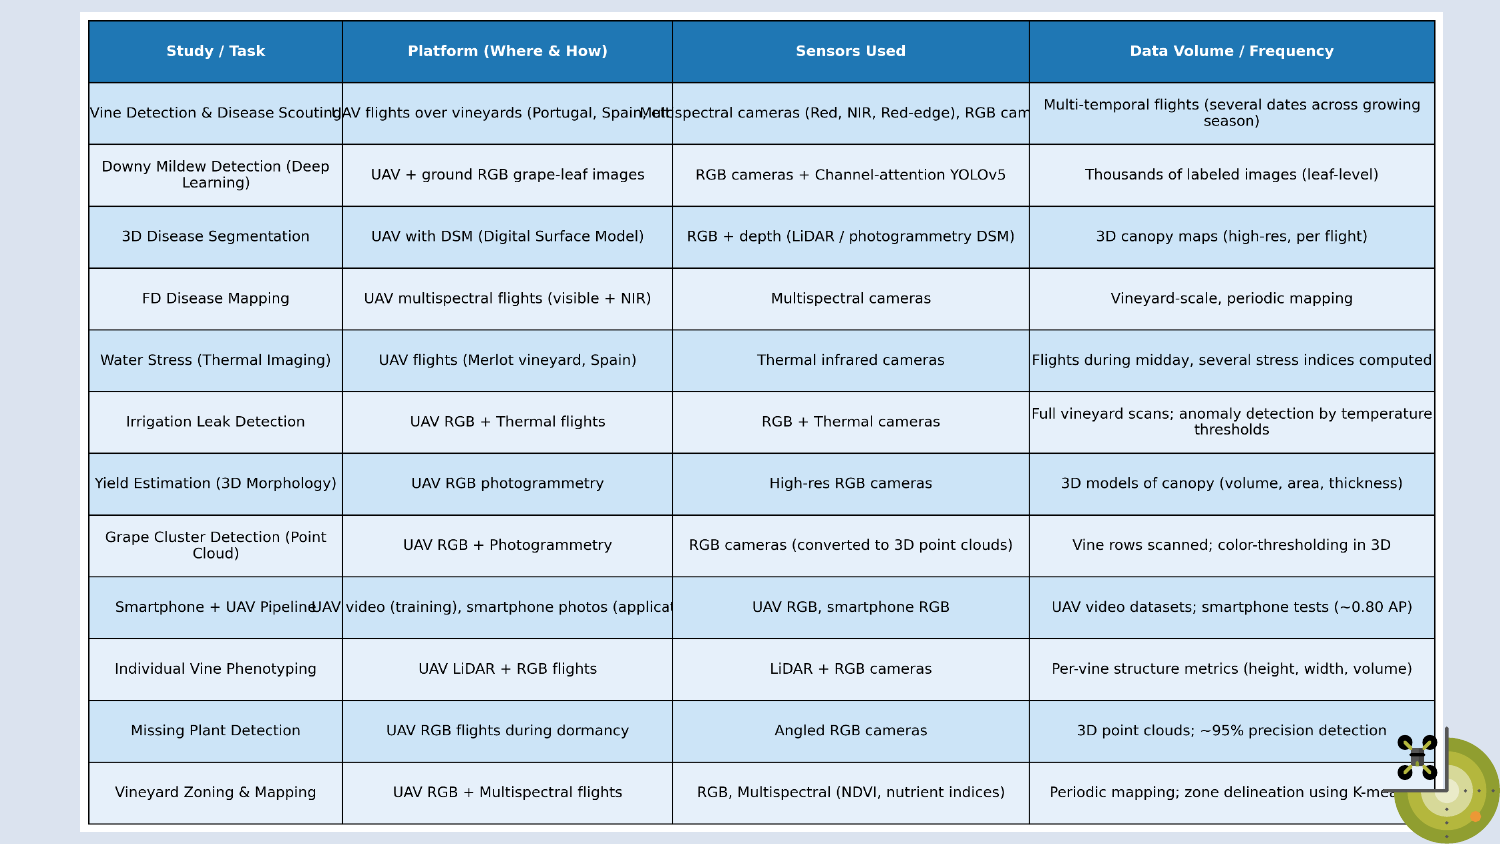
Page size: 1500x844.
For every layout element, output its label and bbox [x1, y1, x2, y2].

text_box [1382, 726, 1500, 844]
picture [80, 12, 1443, 832]
